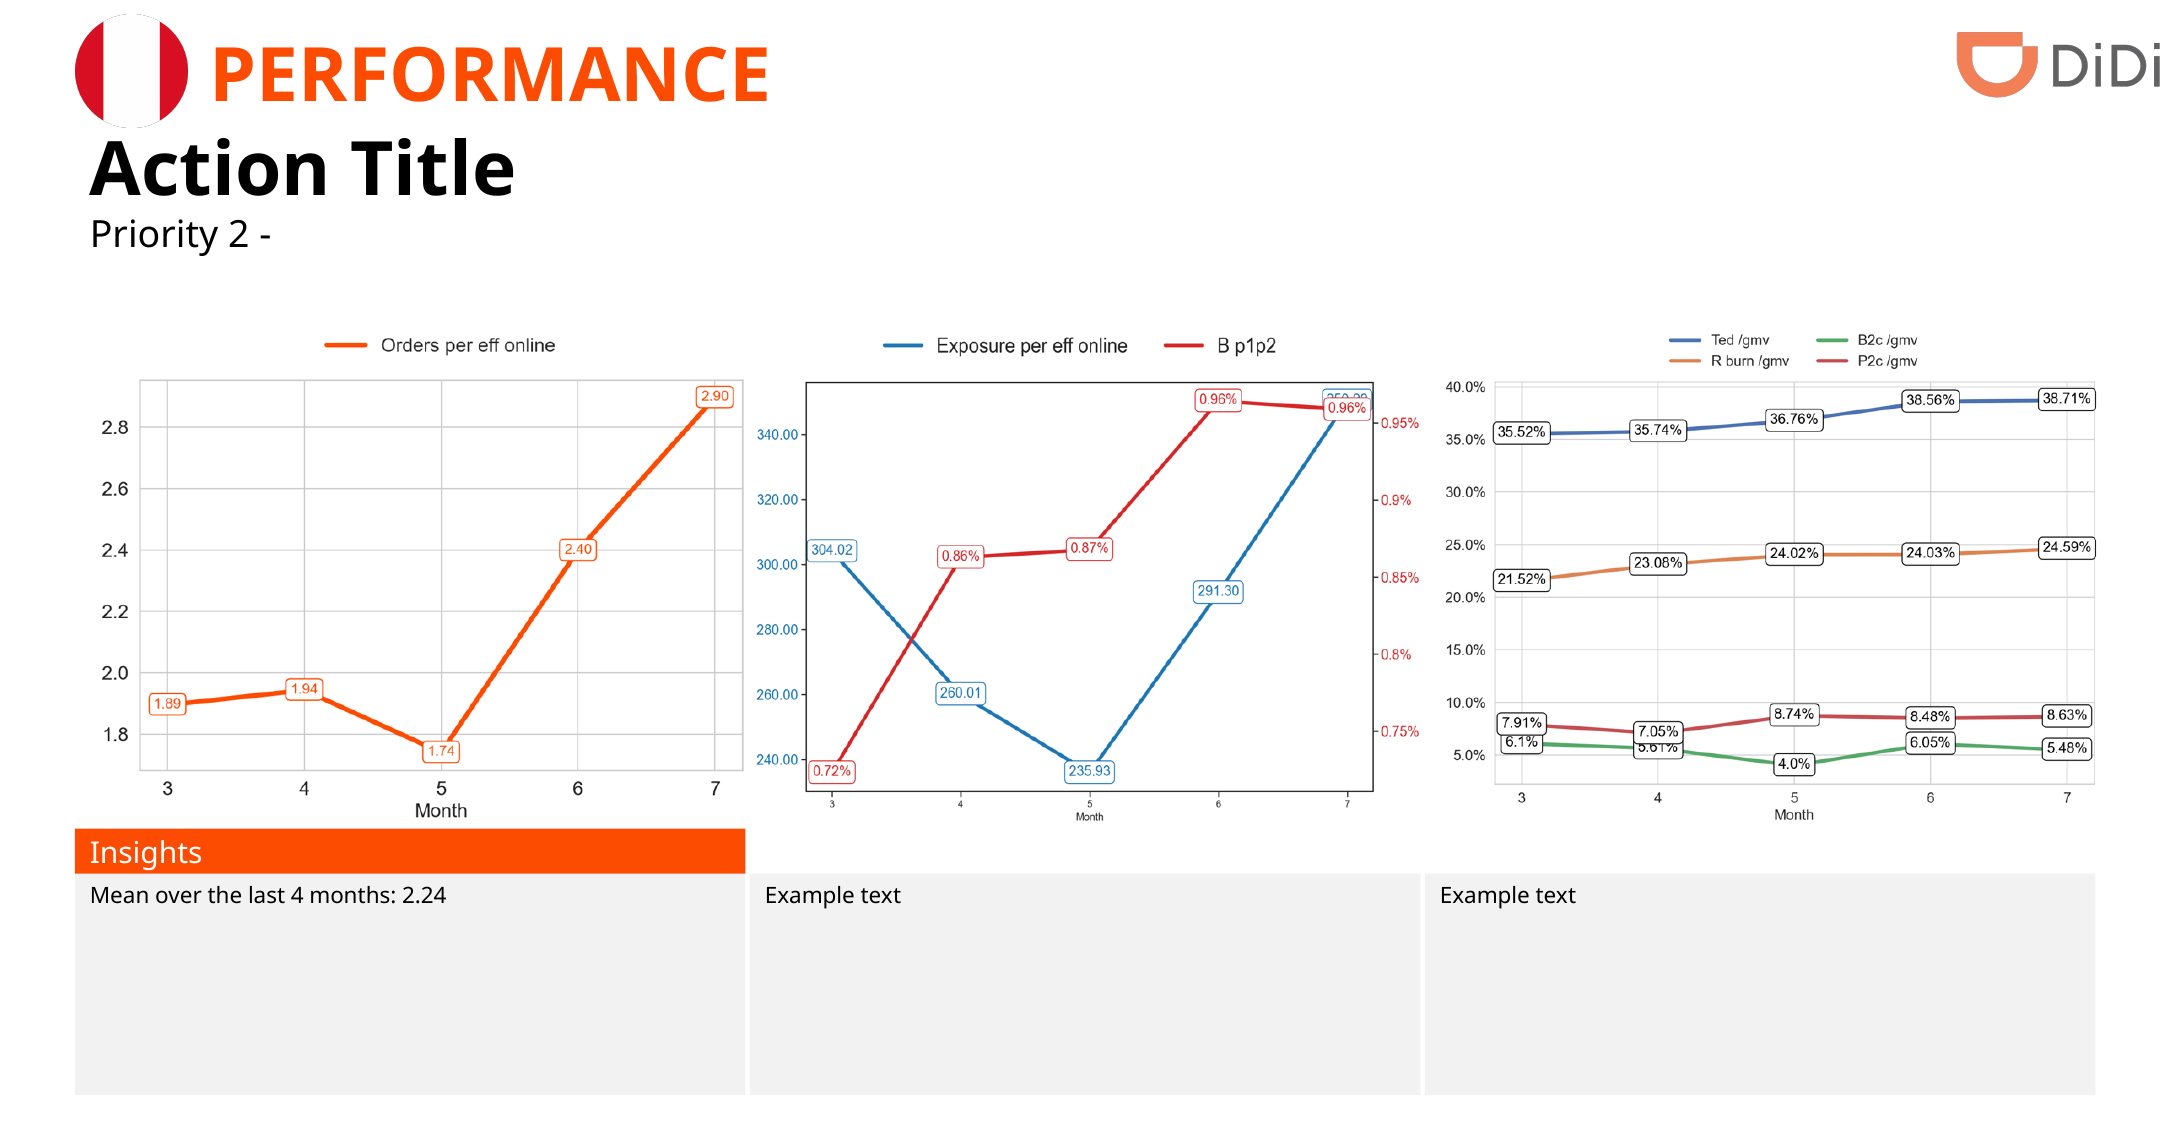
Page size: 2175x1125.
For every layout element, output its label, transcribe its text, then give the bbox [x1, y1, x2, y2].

text_box Action Title [74, 127, 2175, 202]
picture [1949, 1, 2175, 129]
text_box Mean over the last 4 months: 2.24 [74, 874, 746, 1095]
text_box Priority 2 - [74, 202, 2175, 263]
text_box PERFORMANCE [194, 15, 1800, 127]
picture [74, 14, 188, 128]
picture [74, 322, 2101, 829]
text_box Example text [749, 873, 1421, 1095]
text_box Insights [74, 837, 746, 874]
text_box Example text [1424, 873, 2096, 1095]
